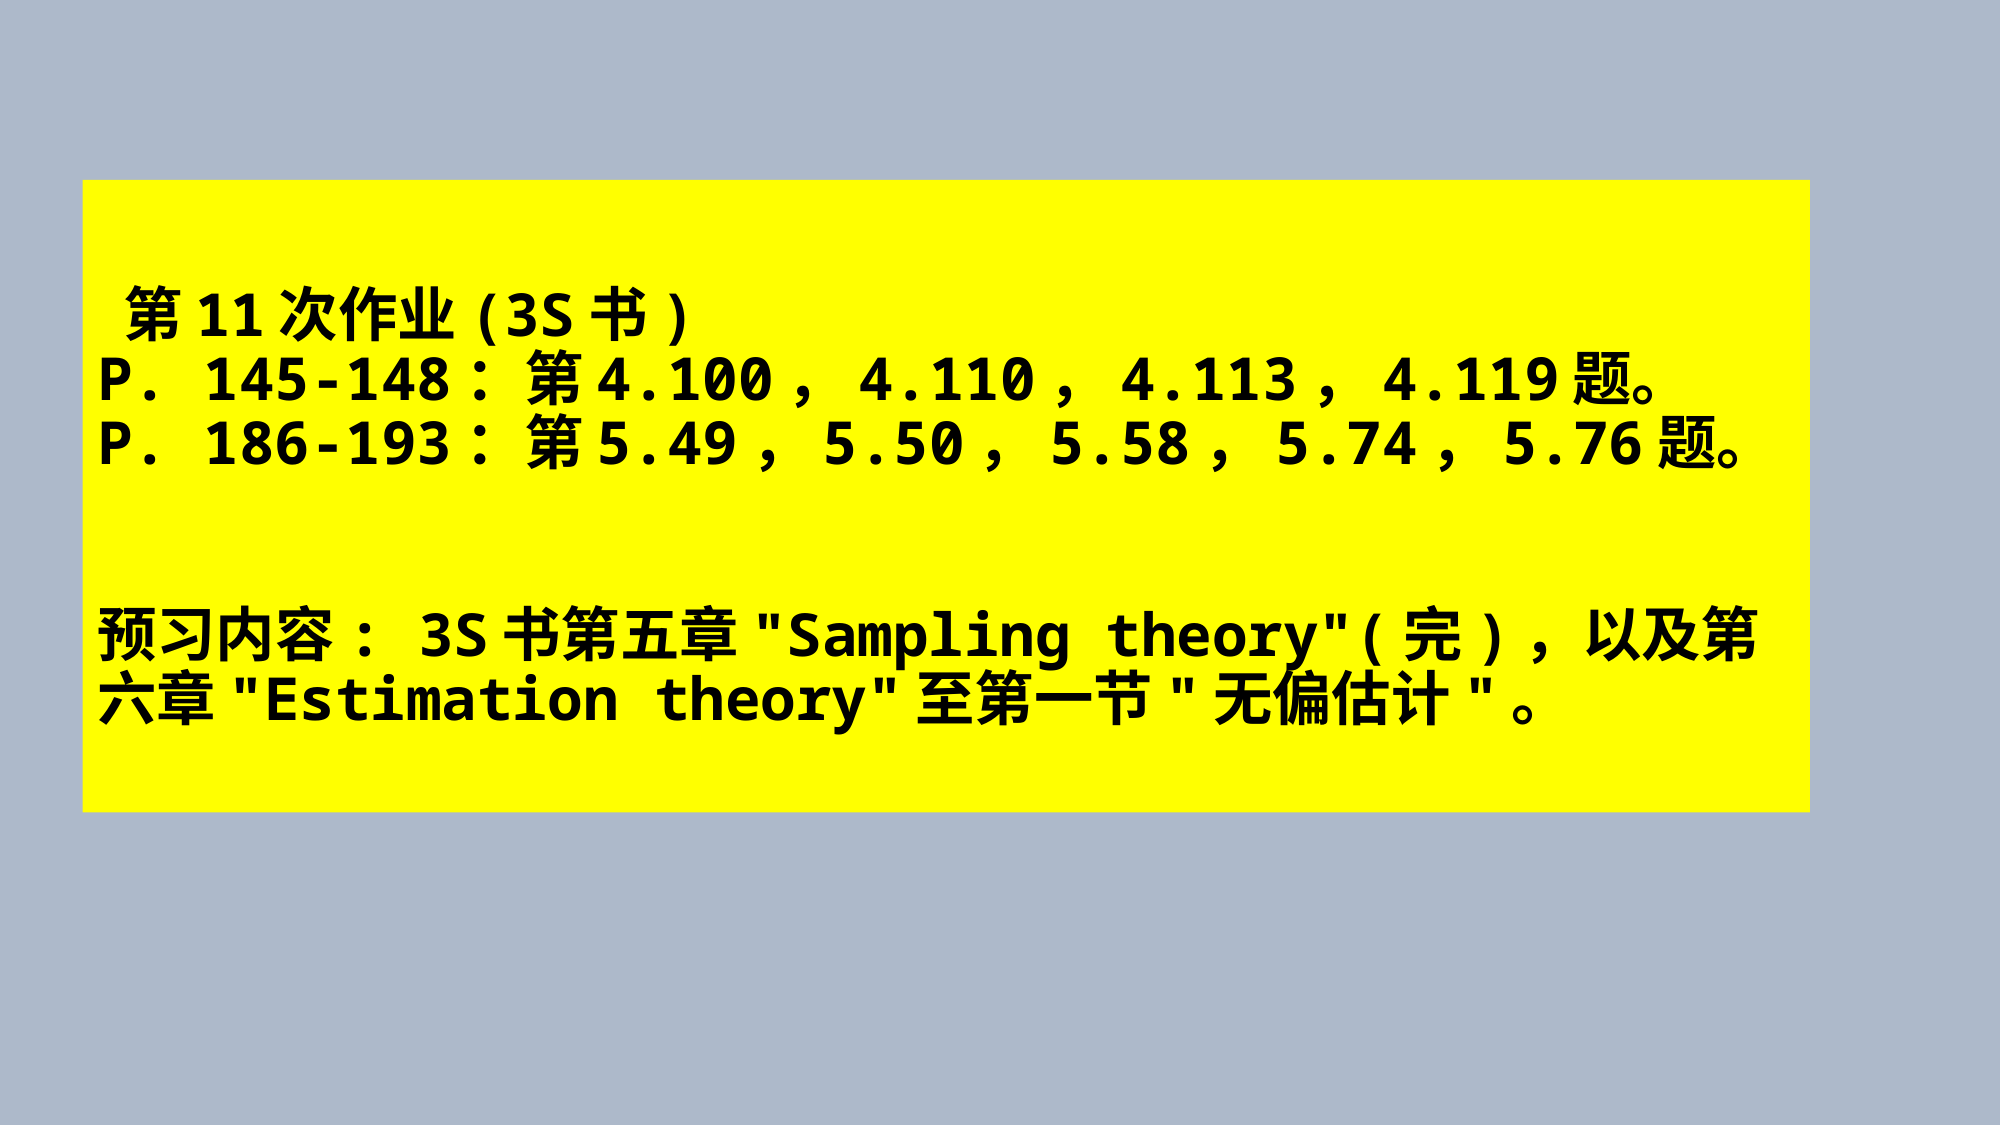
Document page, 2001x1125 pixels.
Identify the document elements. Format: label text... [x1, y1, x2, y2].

title 第11次作业(3S书) P. 145-148：第4.100，4.110，4.113，4.119题。 P. 186-193：第5.49，5.50，5.58，5.74，5.76题。 预习内容: 3S书第五章"Sampling theory"(完)，以及第六章"Estimation theory"至第一节"无偏估计"。 [82, 179, 1810, 813]
